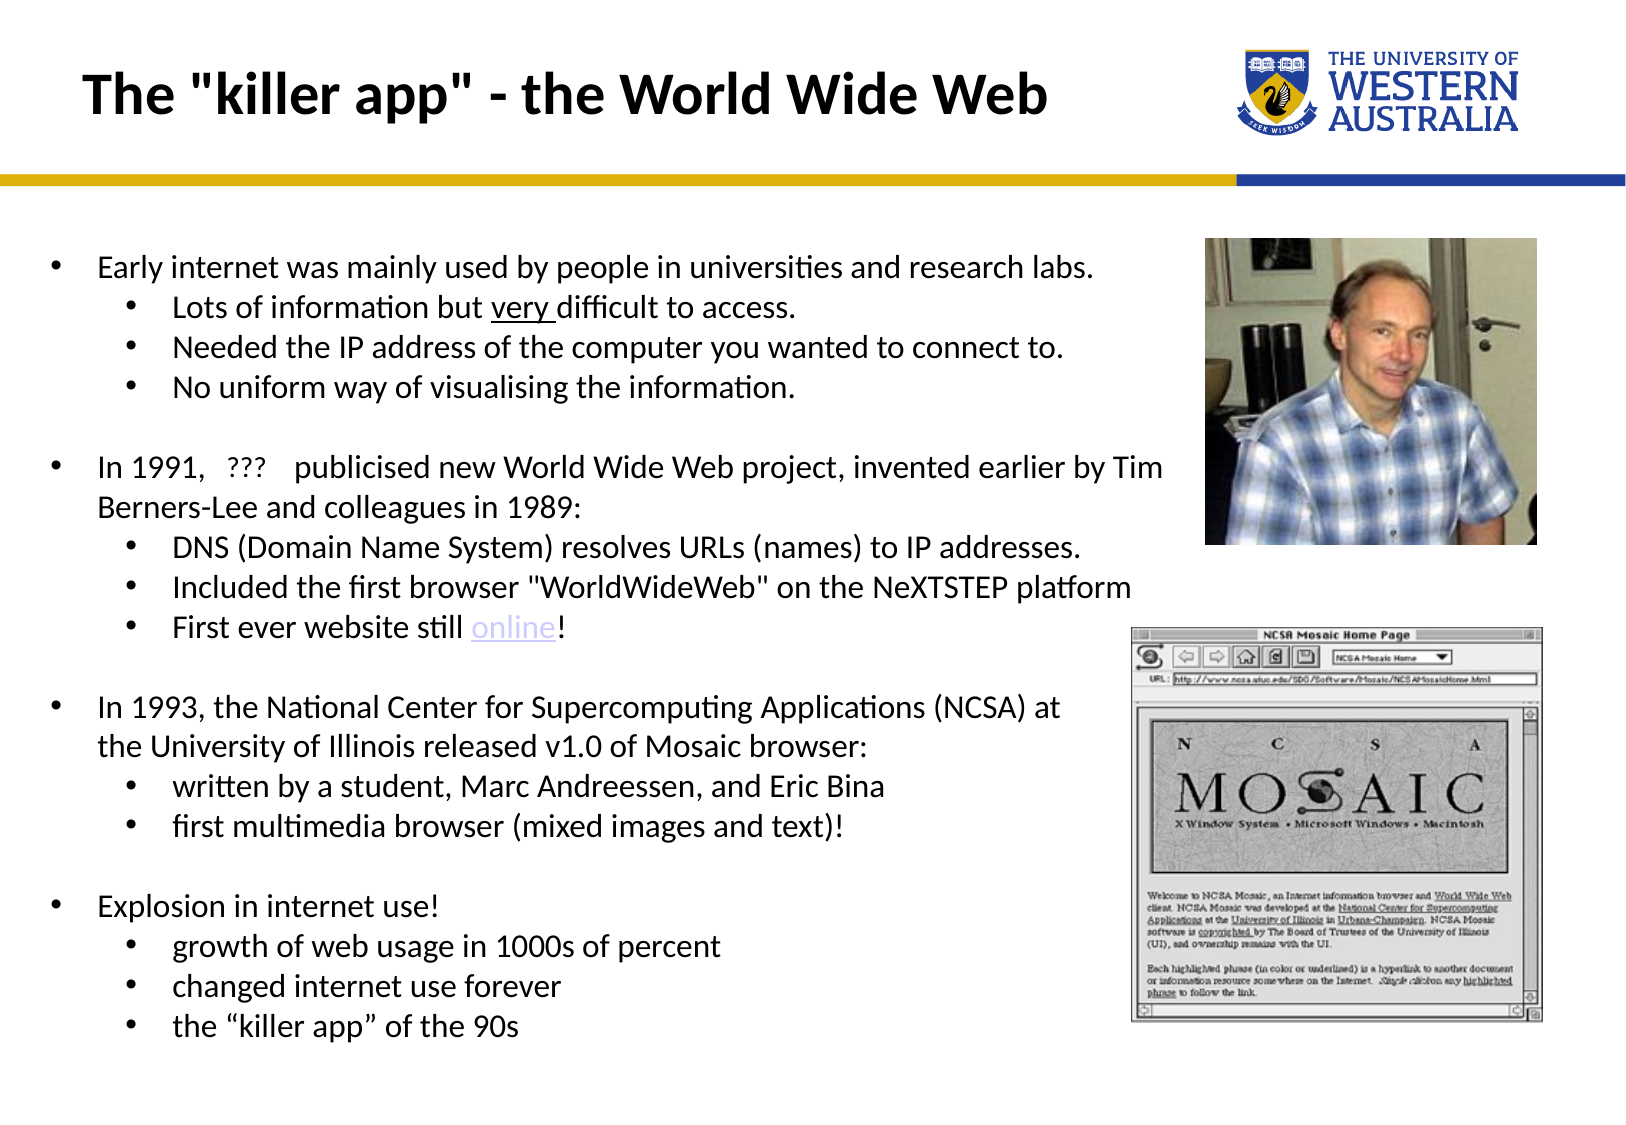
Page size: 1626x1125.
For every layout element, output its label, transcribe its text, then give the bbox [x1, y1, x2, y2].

picture [0, 0, 1626, 1125]
text_box The "killer app" - the World Wide Web [68, 47, 1206, 156]
text_box ??? [211, 441, 288, 491]
text_box Early internet was mainly used by people in universities and research labs. Lots of information but very difficult to access. Needed the IP address of the computer you wanted to connect to. No uniform way of visualising the information. In 1991, CERN publicised new World Wide Web project, invented earlier by Tim Berners-Lee and colleagues in 1989: DNS (Domain Name System) resolves URLs (names) to IP addresses. Included the first browser "WorldWideWeb" on the NeXTSTEP platform First ever website still online! In 1993, the National Center for Supercomputing Applications (NCSA) at the University of Illinois released v1.0 of Mosaic browser: written by a student, Marc Andreessen, and Eric Bina first multimedia browser (mixed images and text)! Explosion in internet use! growth of web usage in 1000s of percent changed internet use forever the “killer app” of the 90s [35, 238, 1254, 1052]
